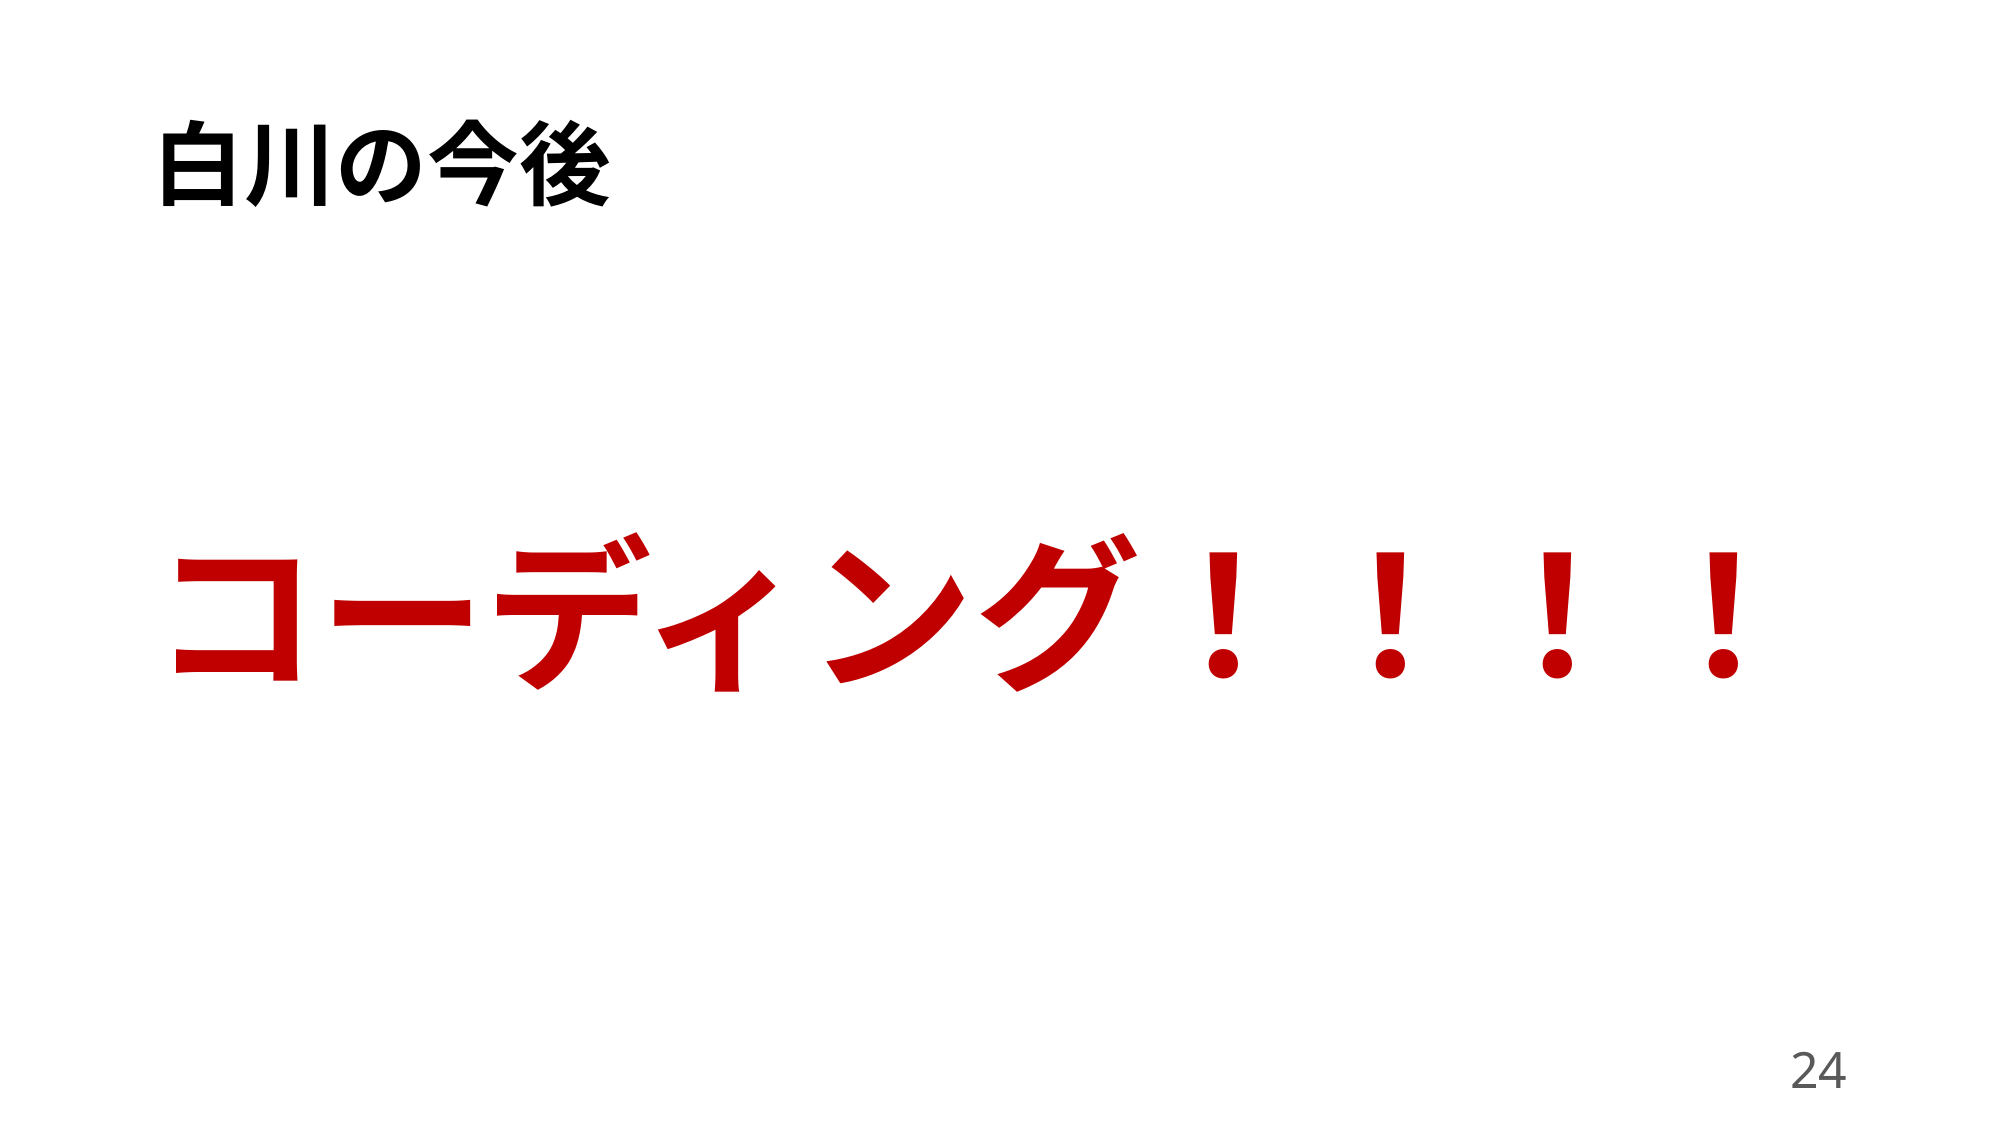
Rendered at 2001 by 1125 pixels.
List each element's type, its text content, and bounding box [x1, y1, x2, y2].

title 白川の今後 [137, 59, 1863, 278]
list コーディング！！！！ [137, 526, 1863, 729]
slide_number 24 [1412, 1042, 1863, 1103]
